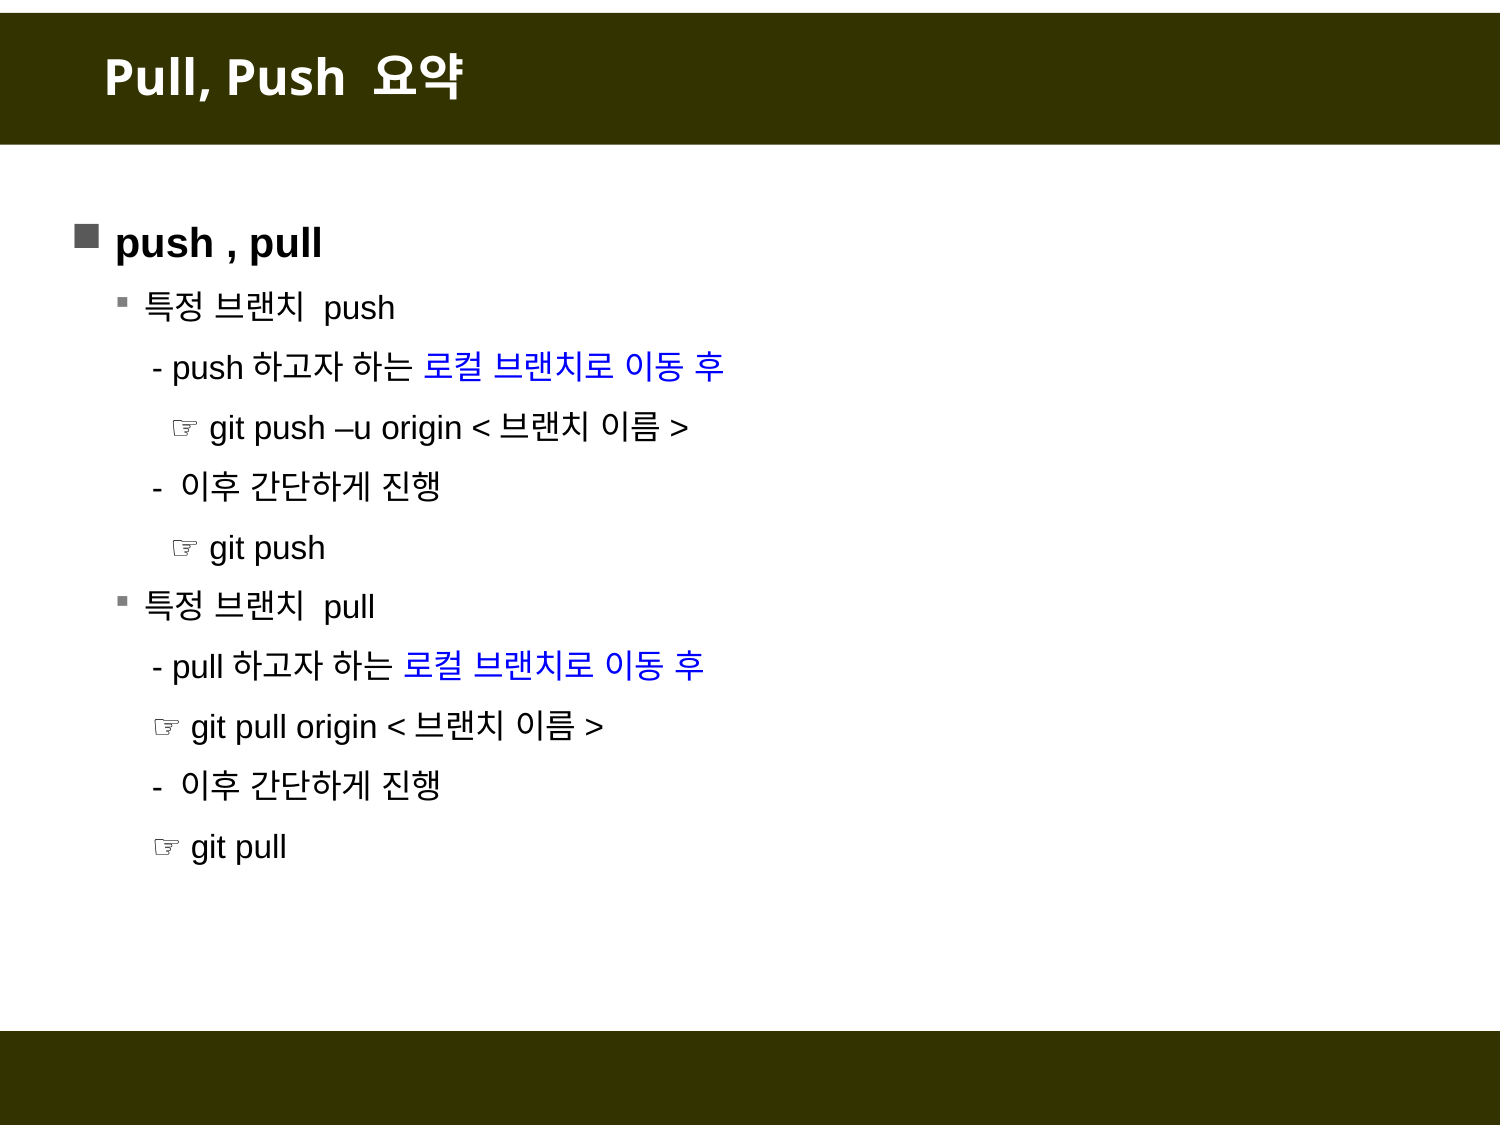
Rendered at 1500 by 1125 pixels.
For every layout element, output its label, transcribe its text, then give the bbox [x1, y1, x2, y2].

text_box push , pull 특정 브랜치 push - push하고자 하는 로컬 브랜치로 이동 후 ☞ git push –u origin <브랜치 이름> - 이후 간단하게 진행 ☞ git push 특정 브랜치 pull - pull하고자 하는 로컬 브랜치로 이동 후 ☞ git pull origin <브랜치 이름> - 이후 간단하게 진행 ☞ git pull [56, 183, 1474, 900]
title Pull, Push 요약 [88, 31, 1282, 126]
